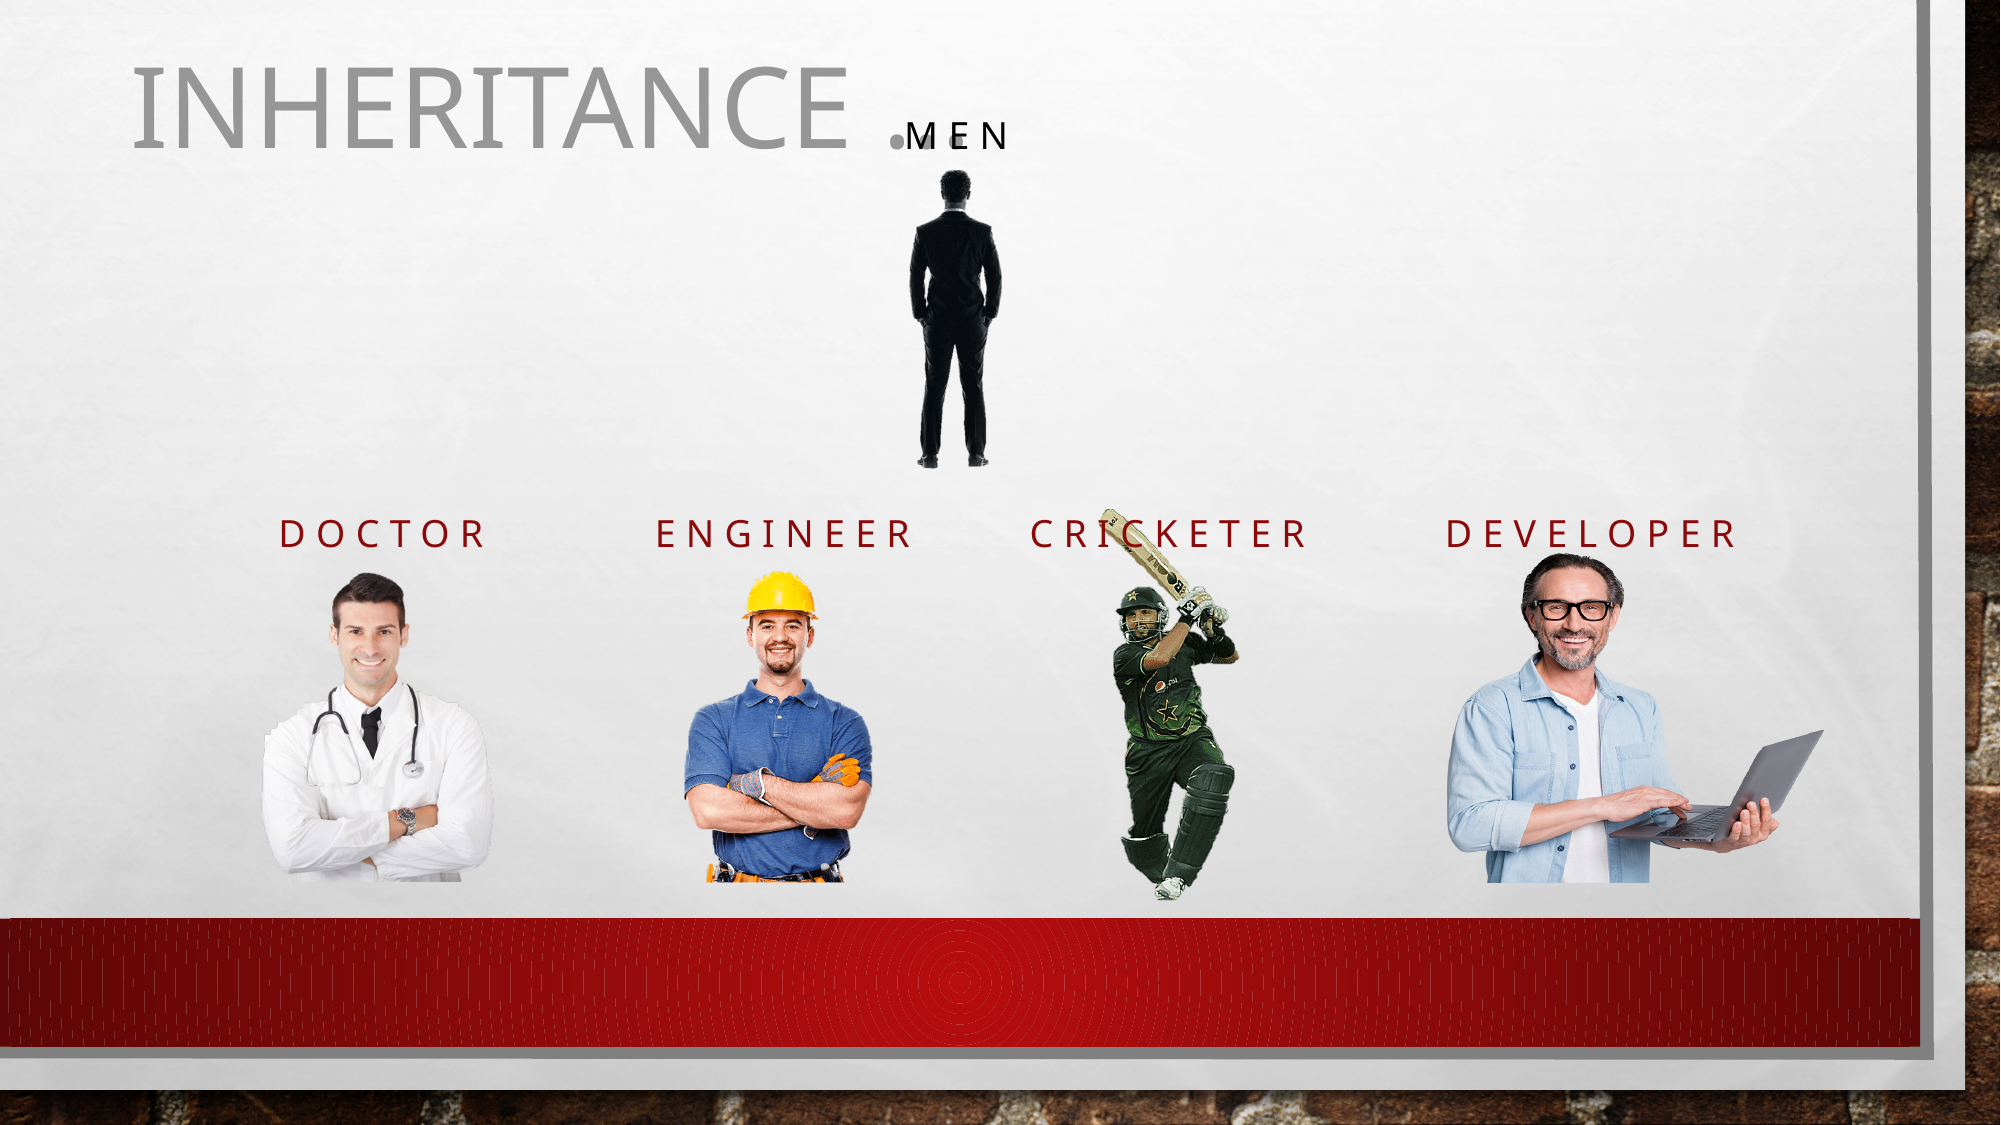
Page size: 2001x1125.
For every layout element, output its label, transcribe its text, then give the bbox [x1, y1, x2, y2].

title Inheritance … [115, 0, 1885, 224]
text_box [243, 104, 1841, 905]
picture [0, 0, 2000, 1125]
